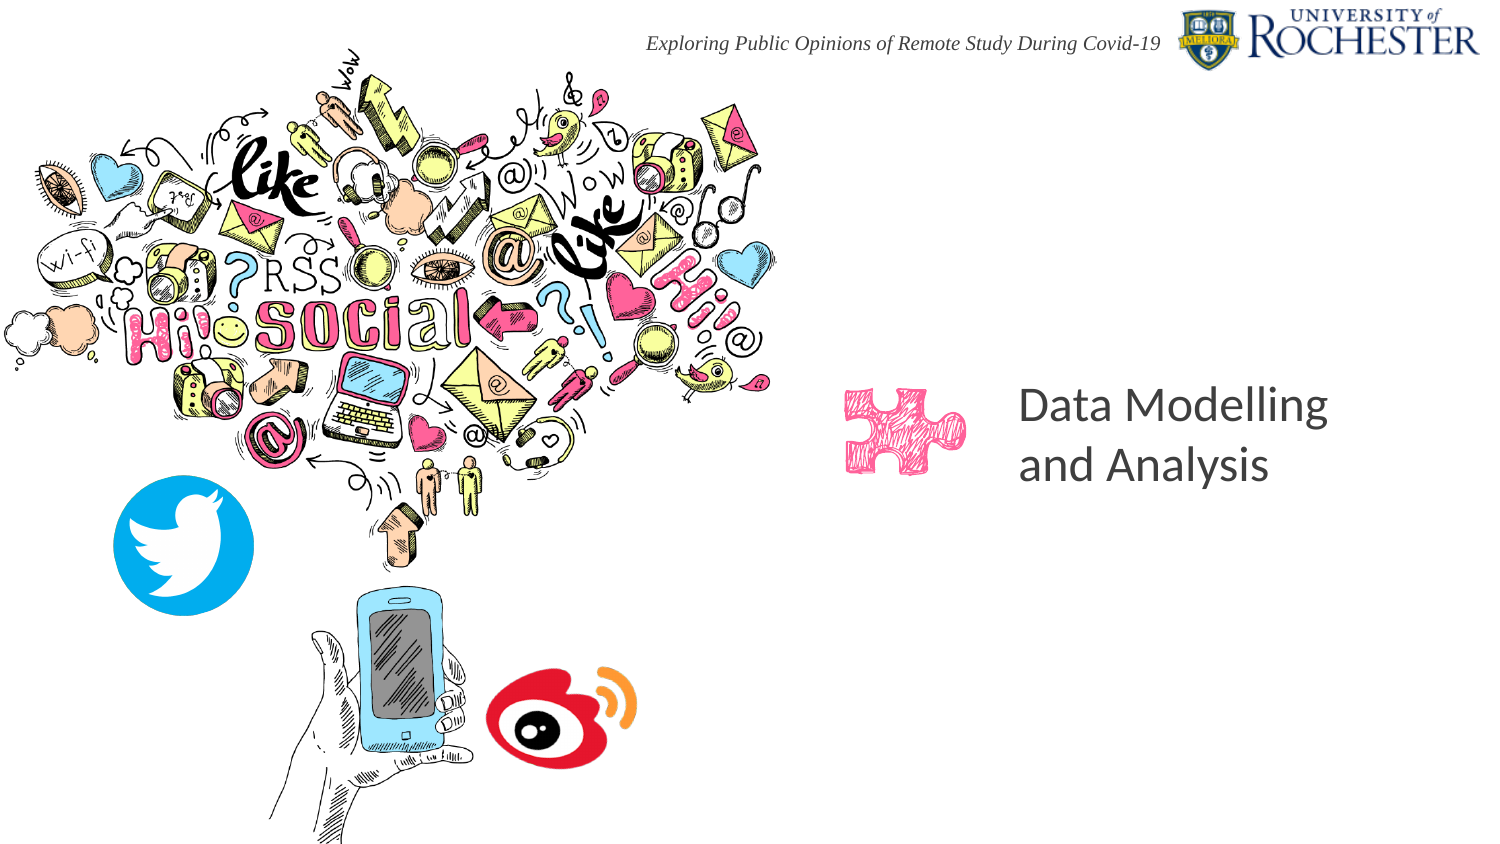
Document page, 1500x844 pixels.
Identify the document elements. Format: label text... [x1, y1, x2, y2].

text_box Data Modelling and Analysis [932, 365, 1417, 497]
picture [1177, 8, 1480, 72]
picture [0, 40, 800, 844]
text_box [844, 387, 932, 477]
